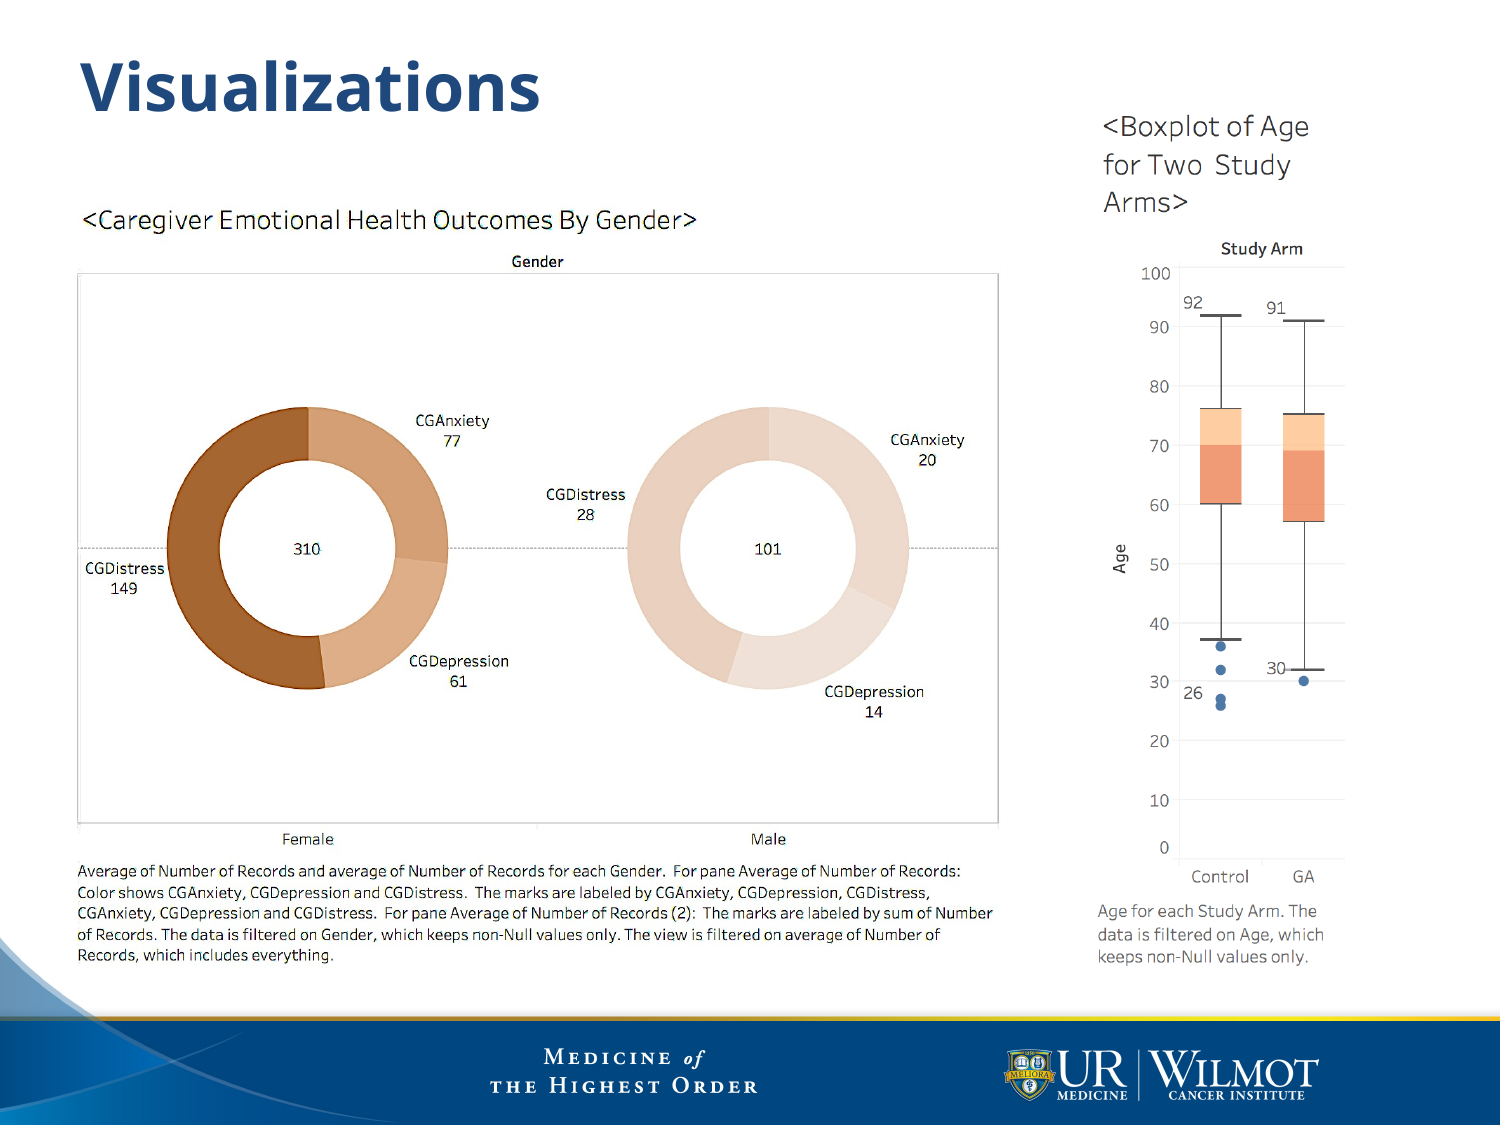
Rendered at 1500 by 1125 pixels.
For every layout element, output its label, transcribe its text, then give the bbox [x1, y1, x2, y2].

picture [0, 0, 1500, 1125]
title Visualizations [65, 0, 1416, 179]
